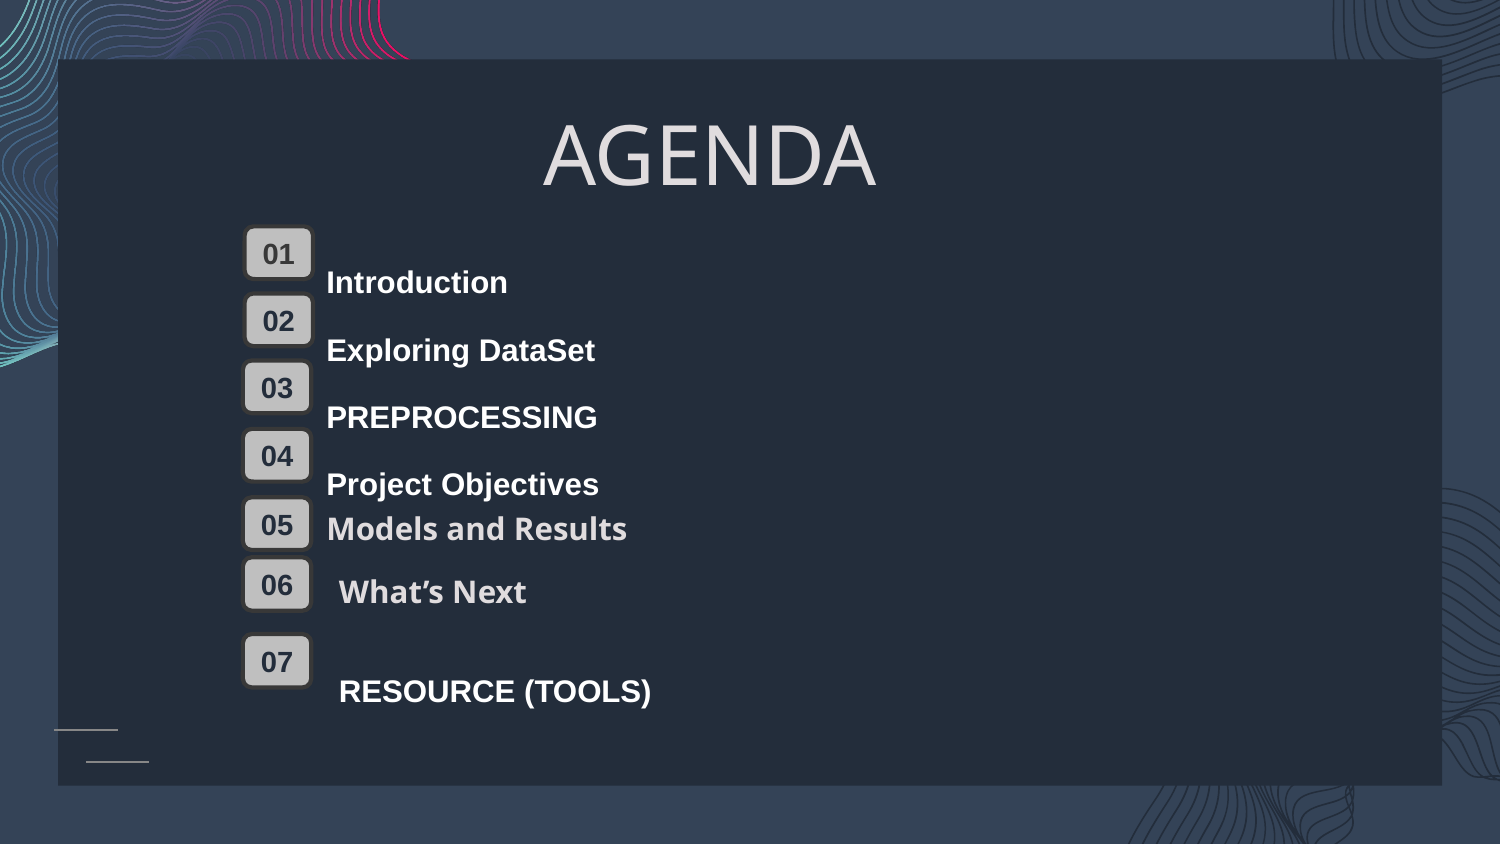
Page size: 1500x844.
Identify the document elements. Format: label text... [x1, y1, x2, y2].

text_box 07 [242, 634, 312, 688]
title AGENDA [78, 87, 1343, 182]
text_box RESOURCE (TOOLS) [323, 626, 817, 725]
text_box 06 [242, 557, 312, 611]
text_box 03 [242, 360, 312, 414]
picture [0, 0, 478, 440]
text_box 02 [244, 293, 313, 347]
text_box 04 [242, 428, 312, 482]
text_box Introduction Exploring DataSet PREPROCESSING Project Objectives Models and Results [311, 217, 677, 558]
text_box 05 [242, 497, 312, 551]
text_box What’s Next [323, 557, 689, 625]
text_box 01 [244, 226, 313, 280]
